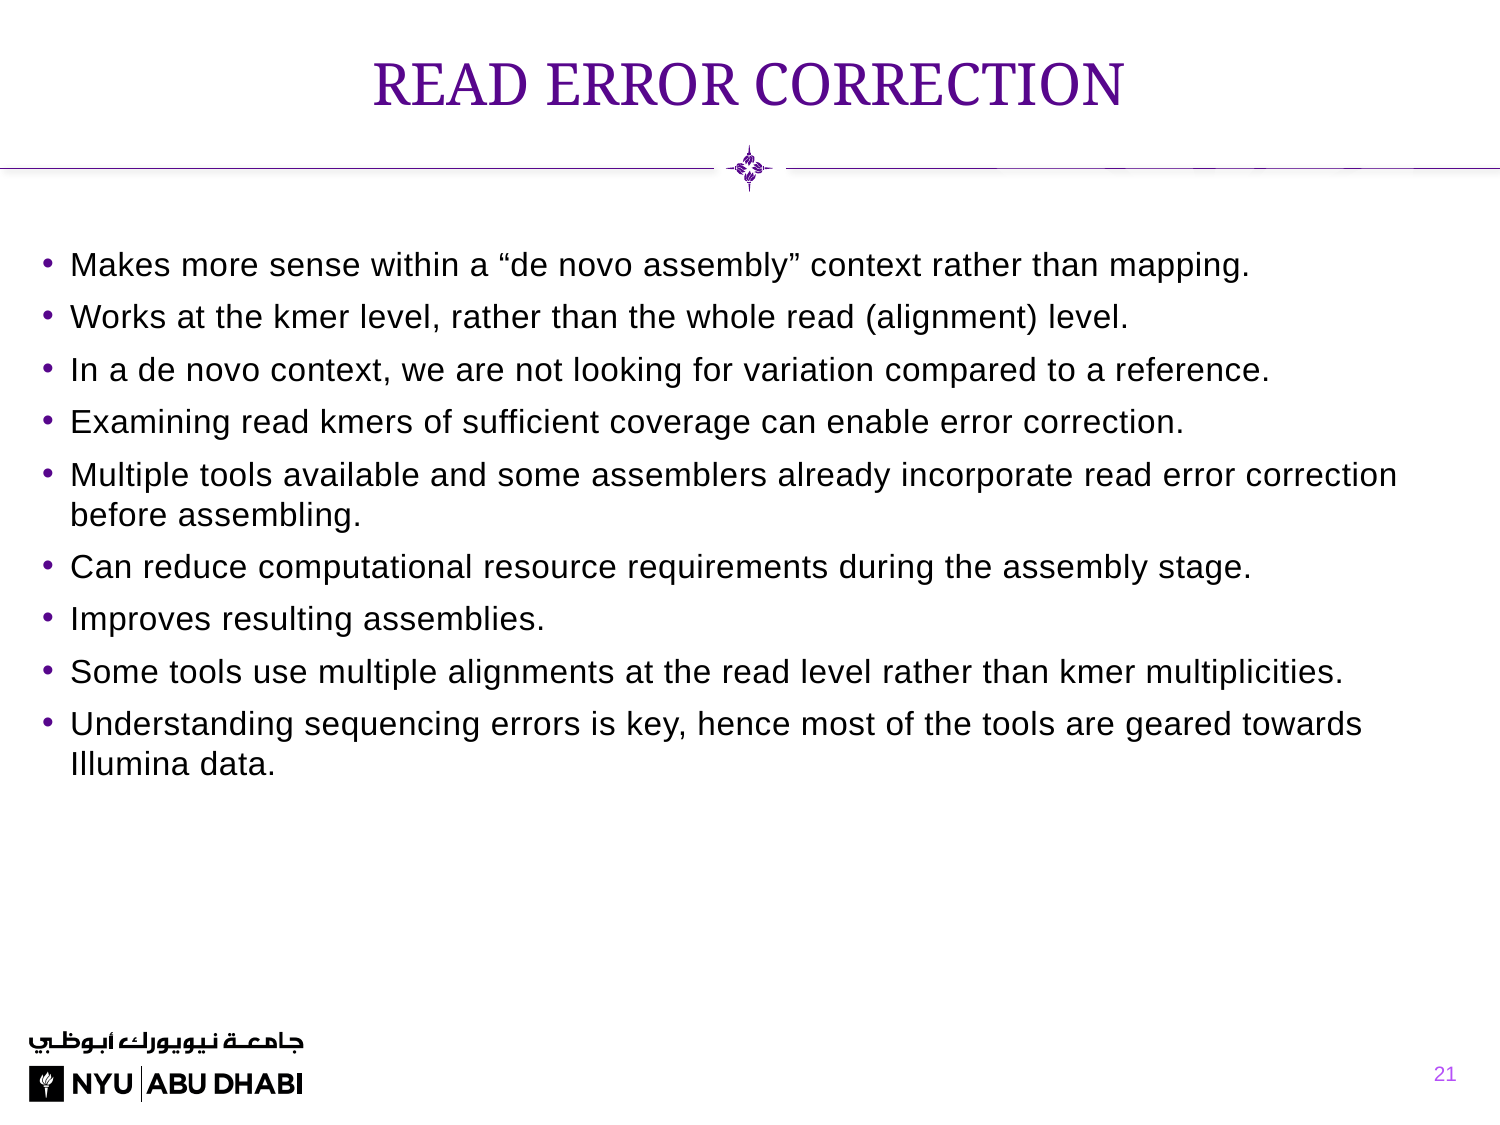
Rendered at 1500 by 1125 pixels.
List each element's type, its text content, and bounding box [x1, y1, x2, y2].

list Makes more sense within a “de novo assembly” context rather than mapping. Works at the kmer level, rather than the whole read (alignment) level. In a de novo context, we are not looking for variation compared to a reference. Examining read kmers of sufficient coverage can enable error correction. Multiple tools available and some assemblers already incorporate read error correction before assembling. Can reduce computational resource requirements during the assembly stage. Improves resulting assemblies. Some tools use multiple alignments at the read level rather than kmer multiplicities. Understanding sequencing errors is key, hence most of the tools are geared towards Illumina data. [27, 235, 1472, 1002]
title Read error correction [27, 27, 1472, 138]
slide_number 21 [1121, 1042, 1472, 1103]
